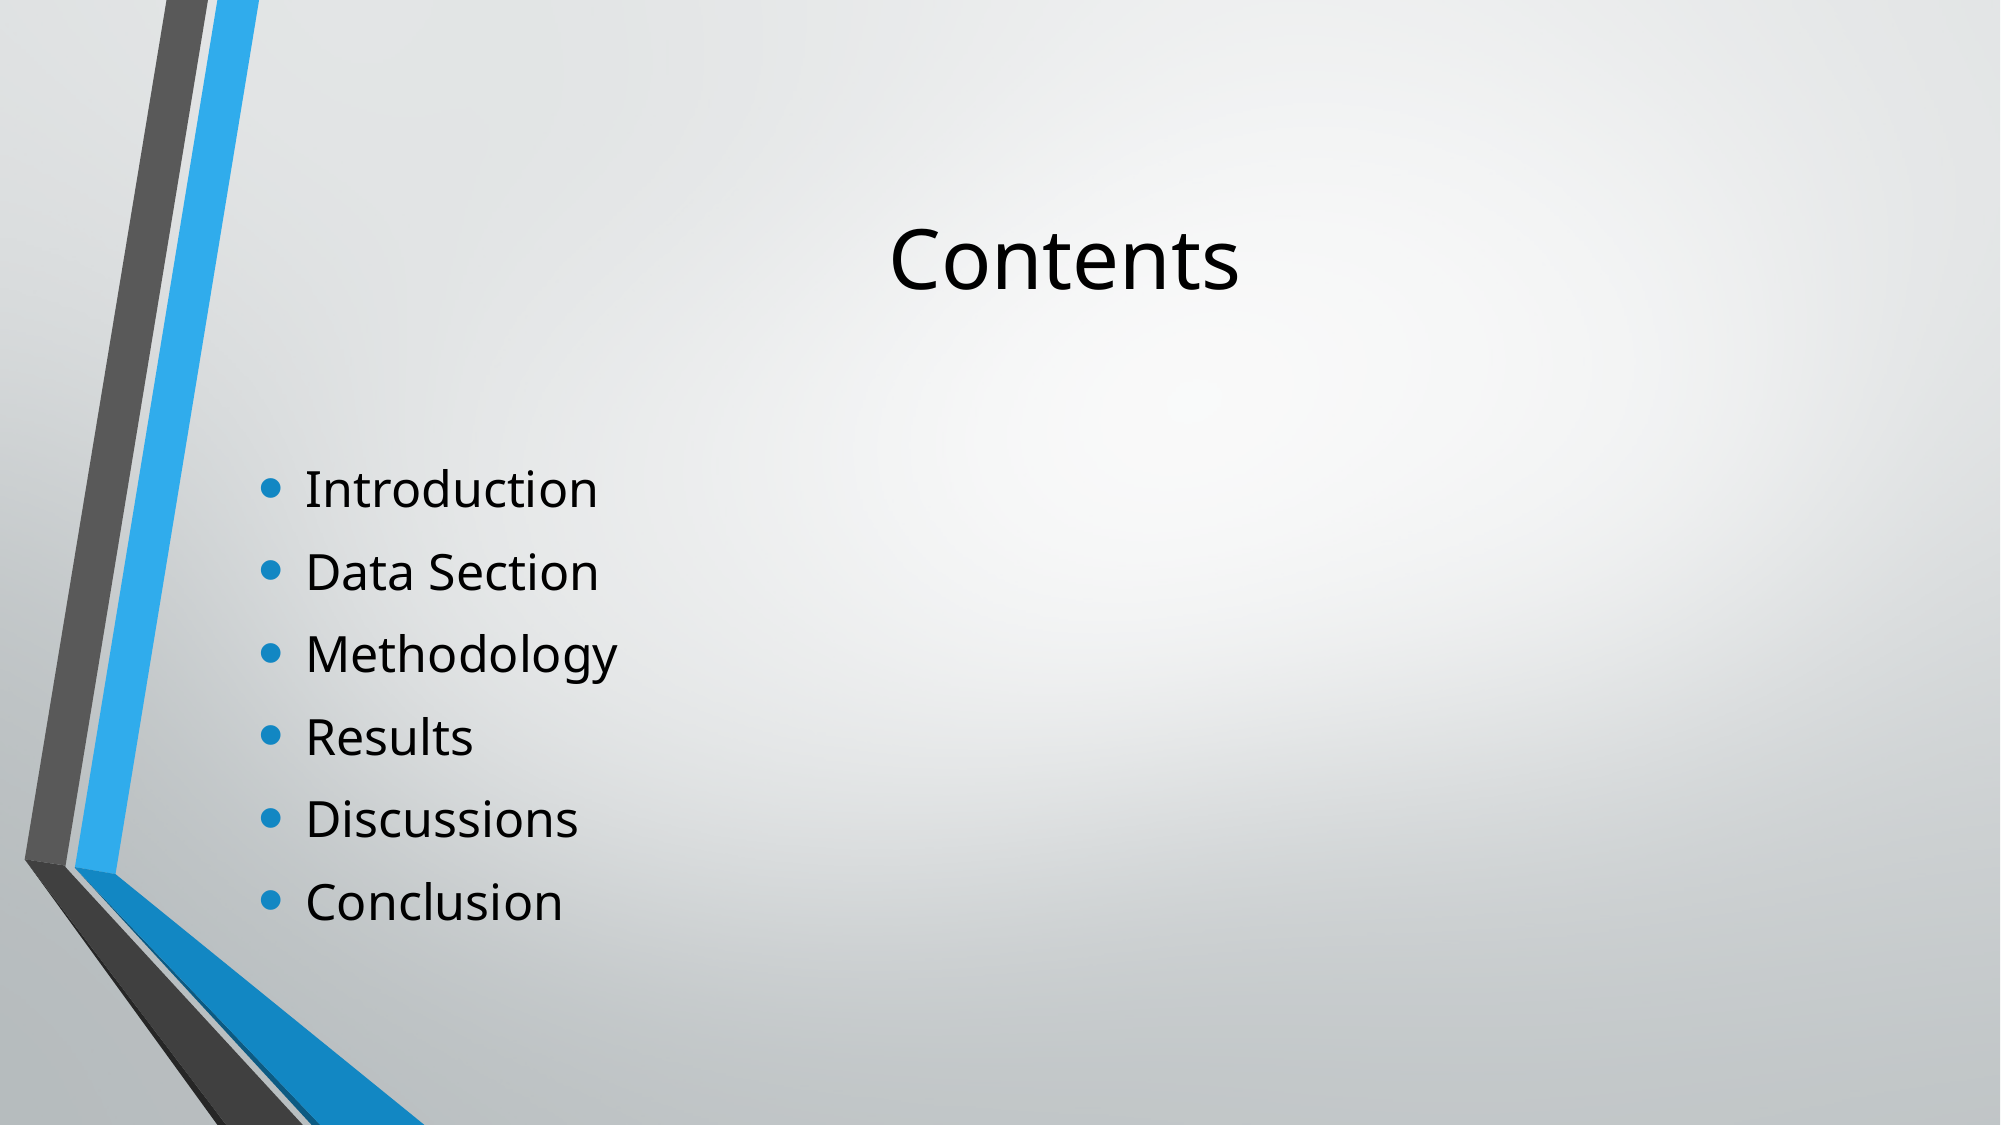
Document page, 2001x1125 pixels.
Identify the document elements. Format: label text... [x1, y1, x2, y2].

list Introduction Data Section Methodology Results Discussions Conclusion [243, 437, 1887, 950]
title Contents [243, 112, 1887, 400]
